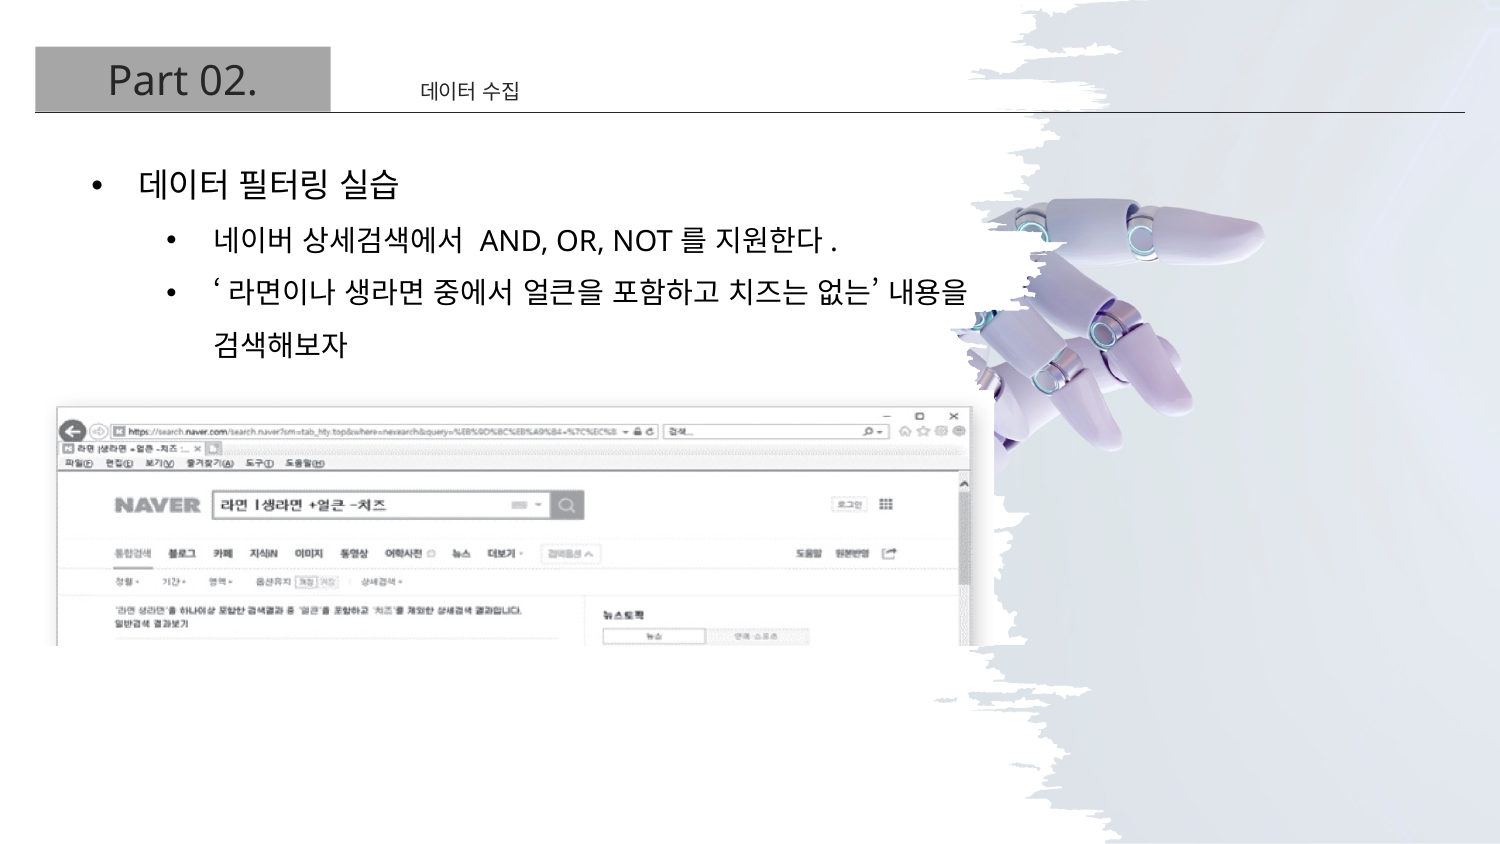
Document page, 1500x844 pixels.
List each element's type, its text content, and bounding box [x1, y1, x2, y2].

text_box 데이터 수집 [316, 71, 625, 111]
picture [36, 0, 1500, 844]
text_box 데이터 필터링 실습 네이버 상세검색에서 AND, OR, NOT를 지원한다. ‘라면이나 생라면 중에서 얼큰을 포함하고 치즈는 없는’ 내용을 검색해보자 [76, 137, 850, 370]
text_box Part 02. [35, 46, 331, 111]
